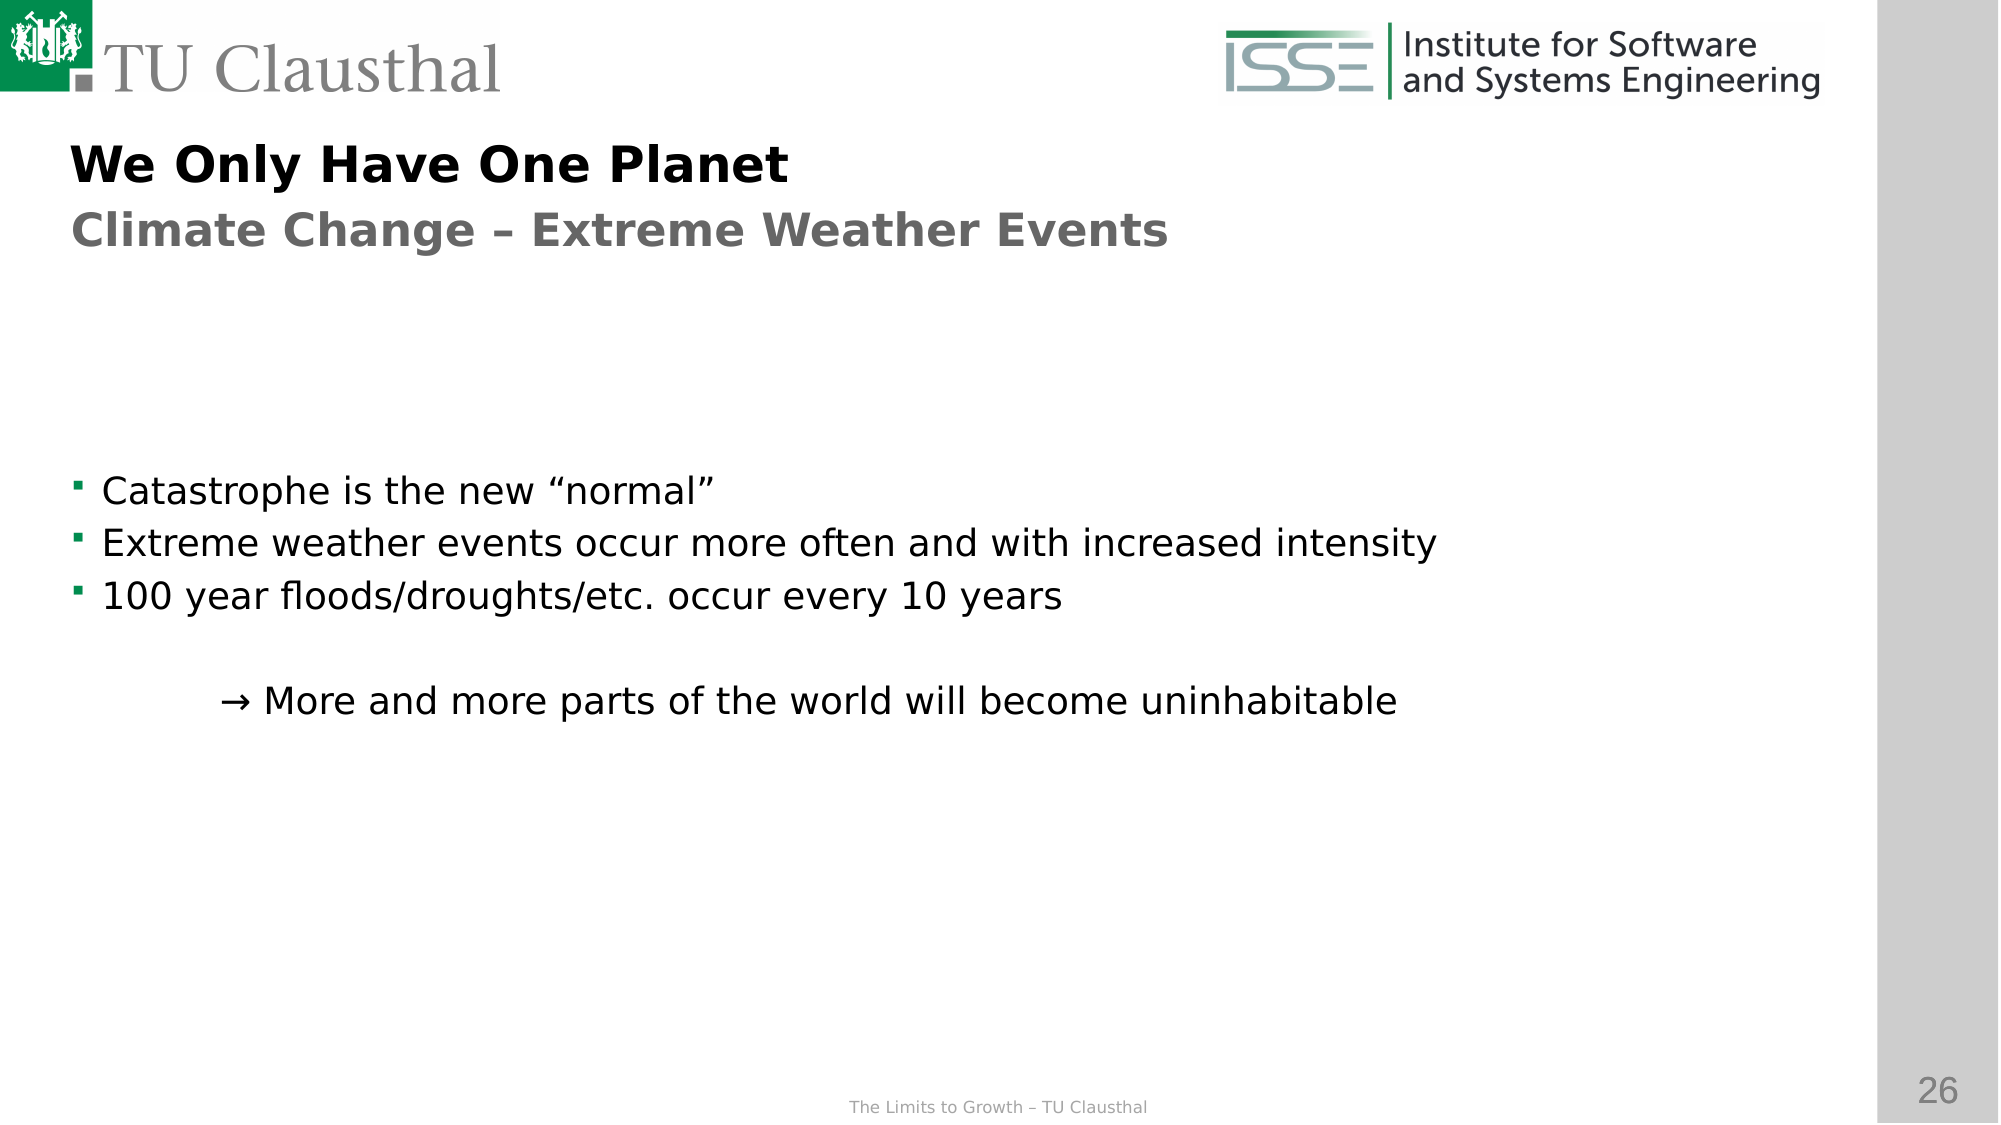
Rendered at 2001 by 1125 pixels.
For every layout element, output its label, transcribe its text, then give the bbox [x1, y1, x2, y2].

picture [0, 0, 500, 92]
picture [1218, 22, 1825, 106]
text_box We Only Have One Planet [54, 125, 1817, 206]
text_box Climate Change – Extreme Weather Events [70, 188, 1769, 269]
text_box Catastrophe is the new “normal” Extreme weather events occur more often and with increased intensity 100 year floods/droughts/etc. occur every 10 years → More and more parts of the world will become uninhabitable [54, 207, 1817, 1033]
